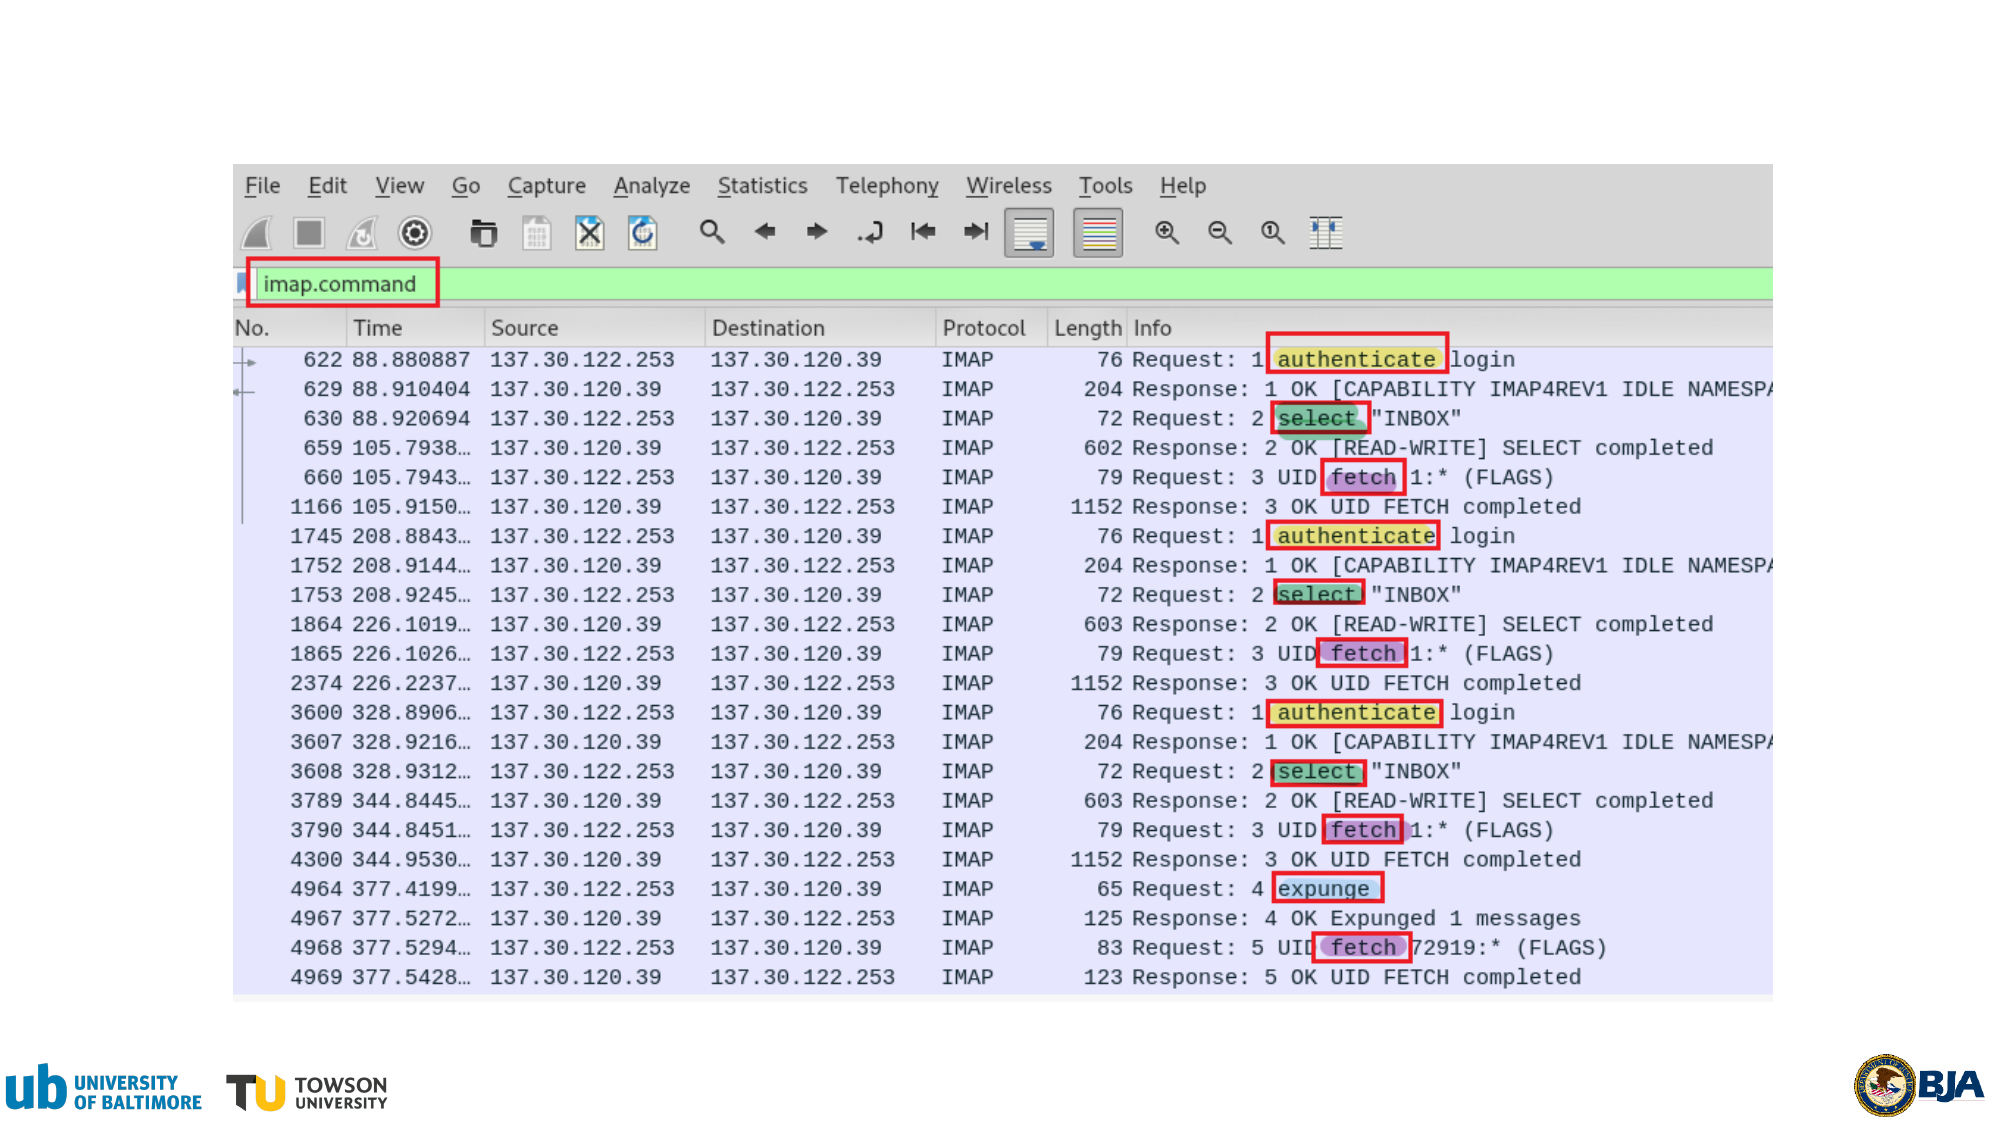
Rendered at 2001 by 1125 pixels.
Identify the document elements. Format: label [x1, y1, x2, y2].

picture [233, 164, 1773, 1002]
picture [1854, 1054, 1986, 1117]
picture [0, 1031, 407, 1125]
